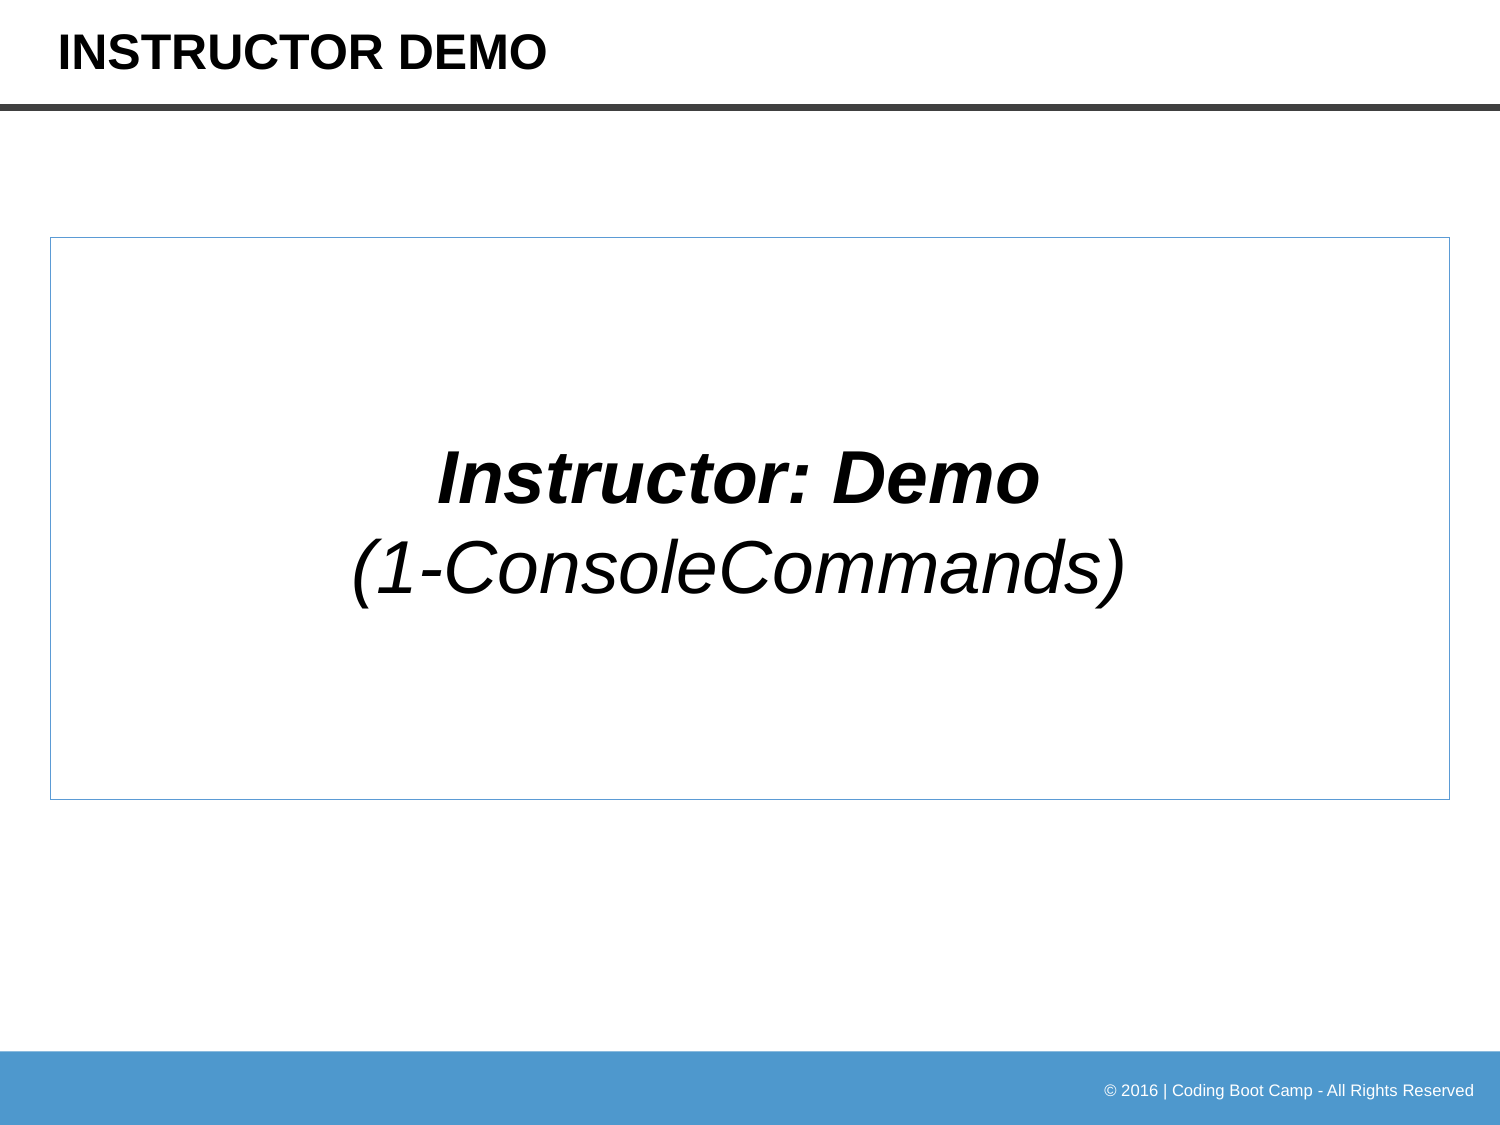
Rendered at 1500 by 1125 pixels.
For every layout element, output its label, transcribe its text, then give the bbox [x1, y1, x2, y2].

title INSTRUCTOR DEMO [49, 0, 948, 108]
text_box Instructor: Demo (1-ConsoleCommands) [50, 237, 1450, 800]
